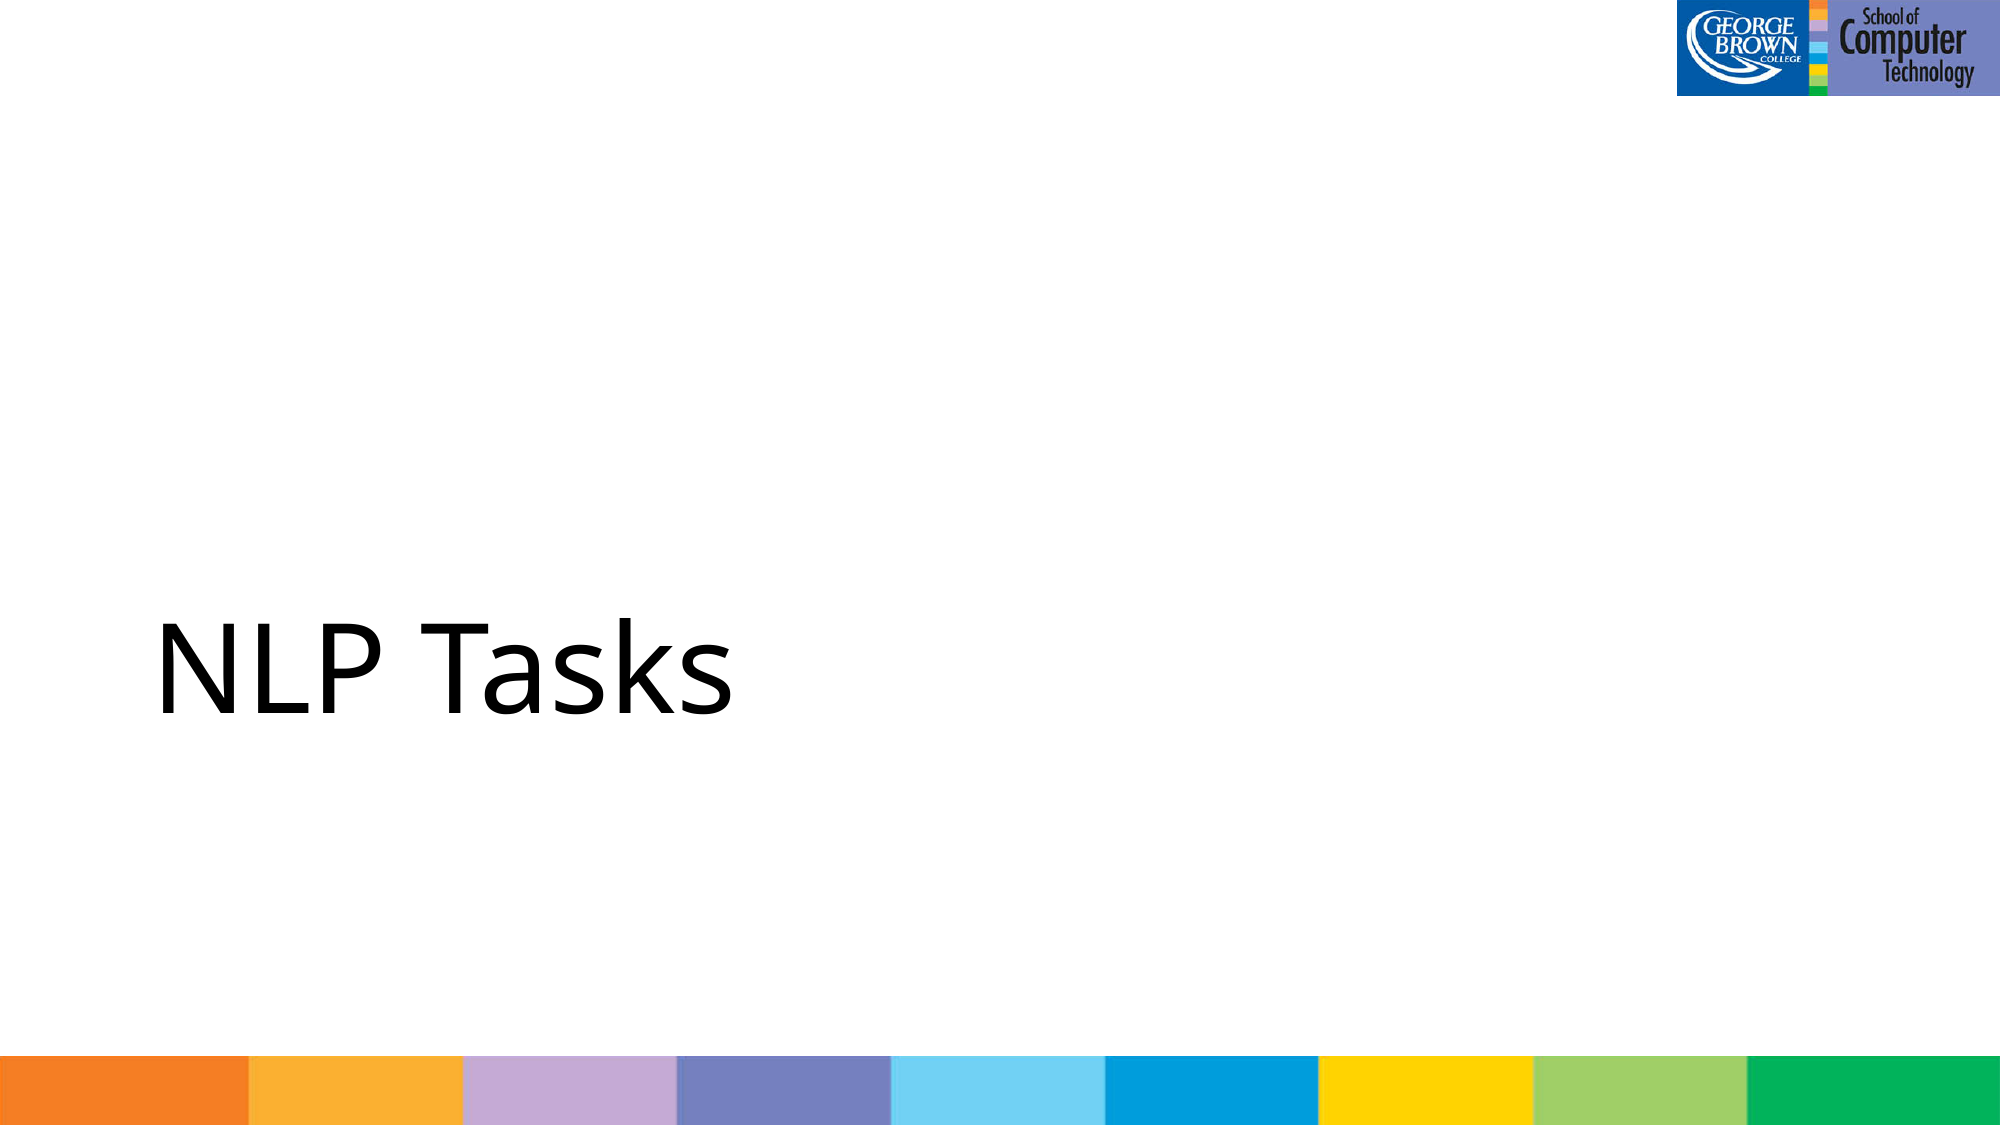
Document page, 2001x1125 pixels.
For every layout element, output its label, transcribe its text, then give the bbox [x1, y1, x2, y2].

picture [0, 1056, 1105, 1125]
title NLP Tasks [136, 280, 1862, 749]
picture [1677, 0, 2000, 96]
picture [1318, 1056, 2000, 1125]
